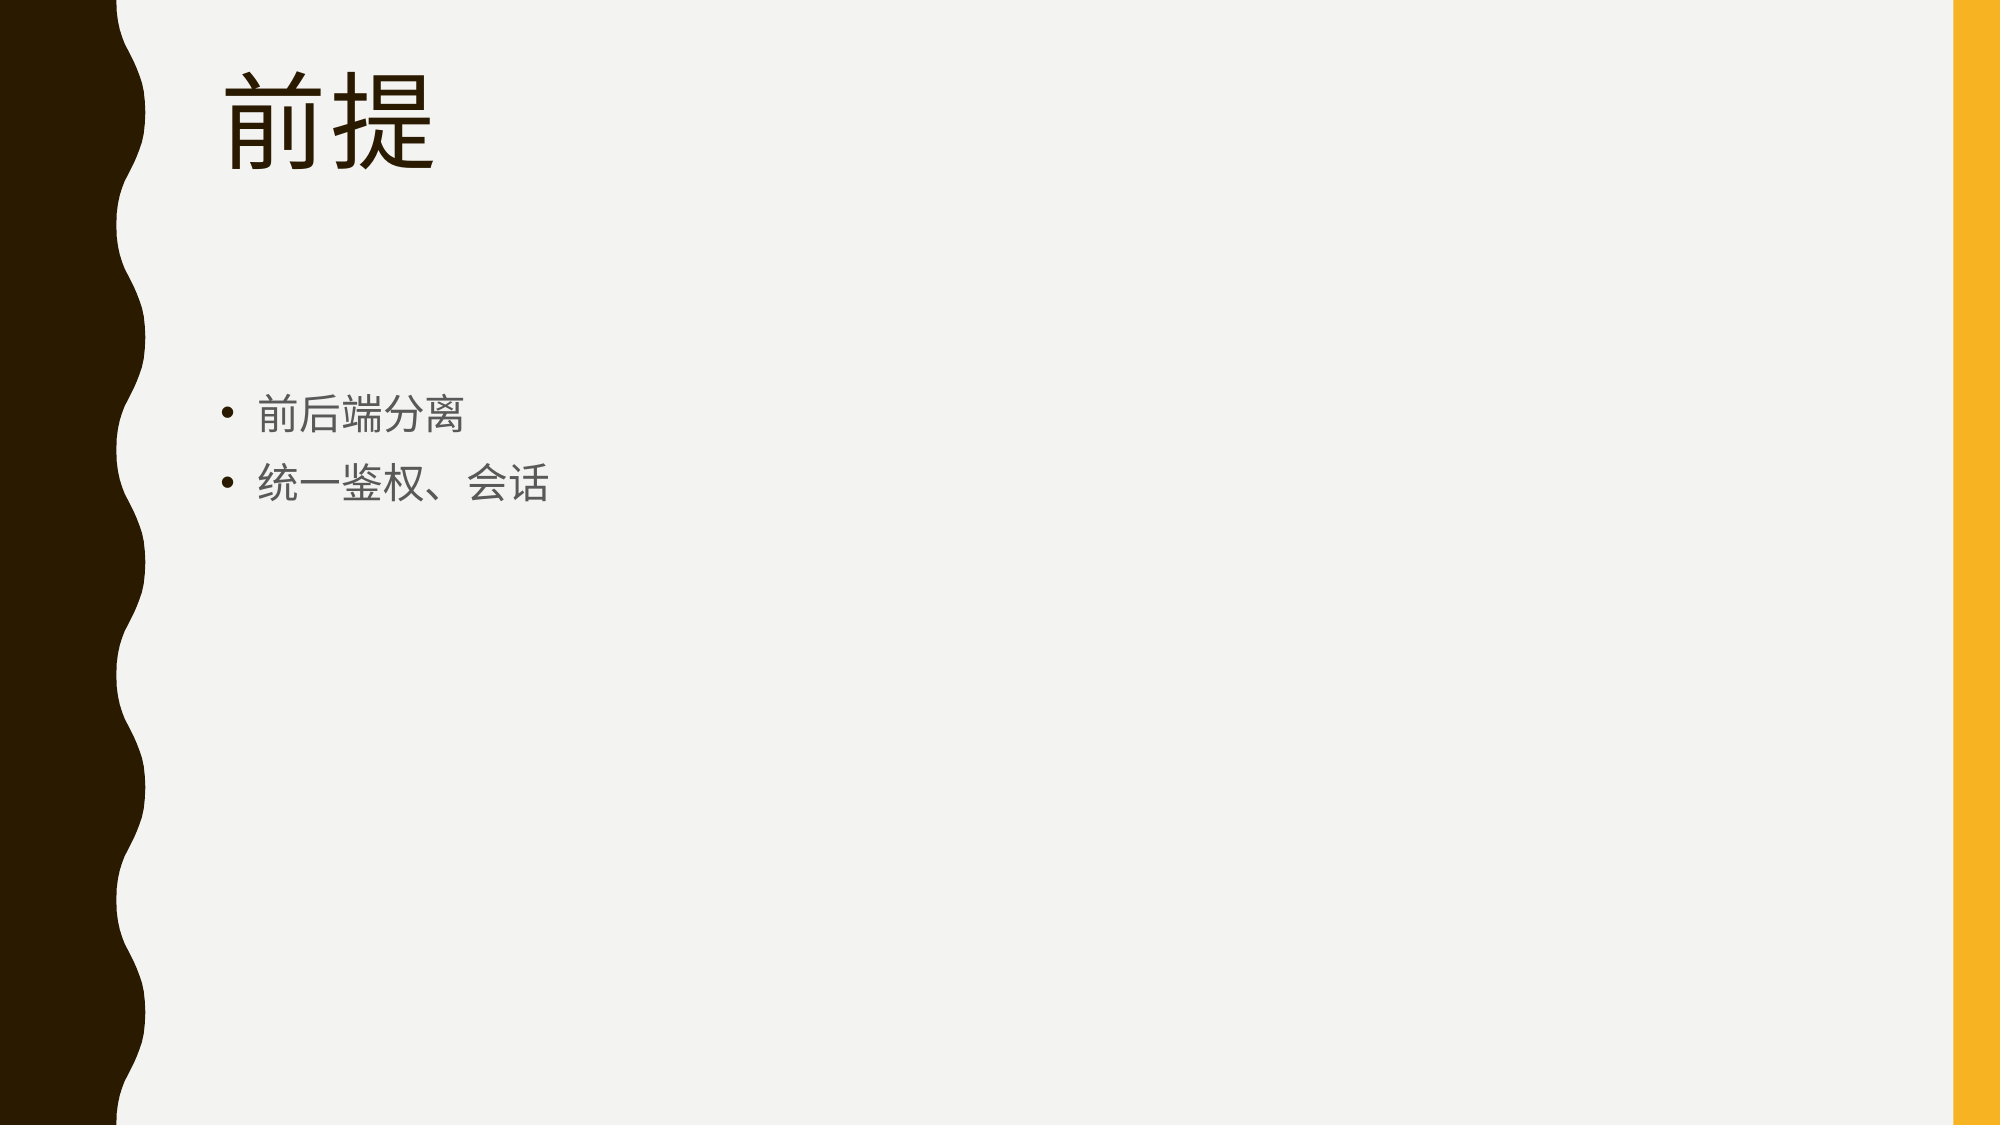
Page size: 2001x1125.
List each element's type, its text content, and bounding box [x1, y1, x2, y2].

title 前提 [205, 62, 1875, 308]
list 前后端分离 统一鉴权、会话 [205, 375, 1875, 965]
